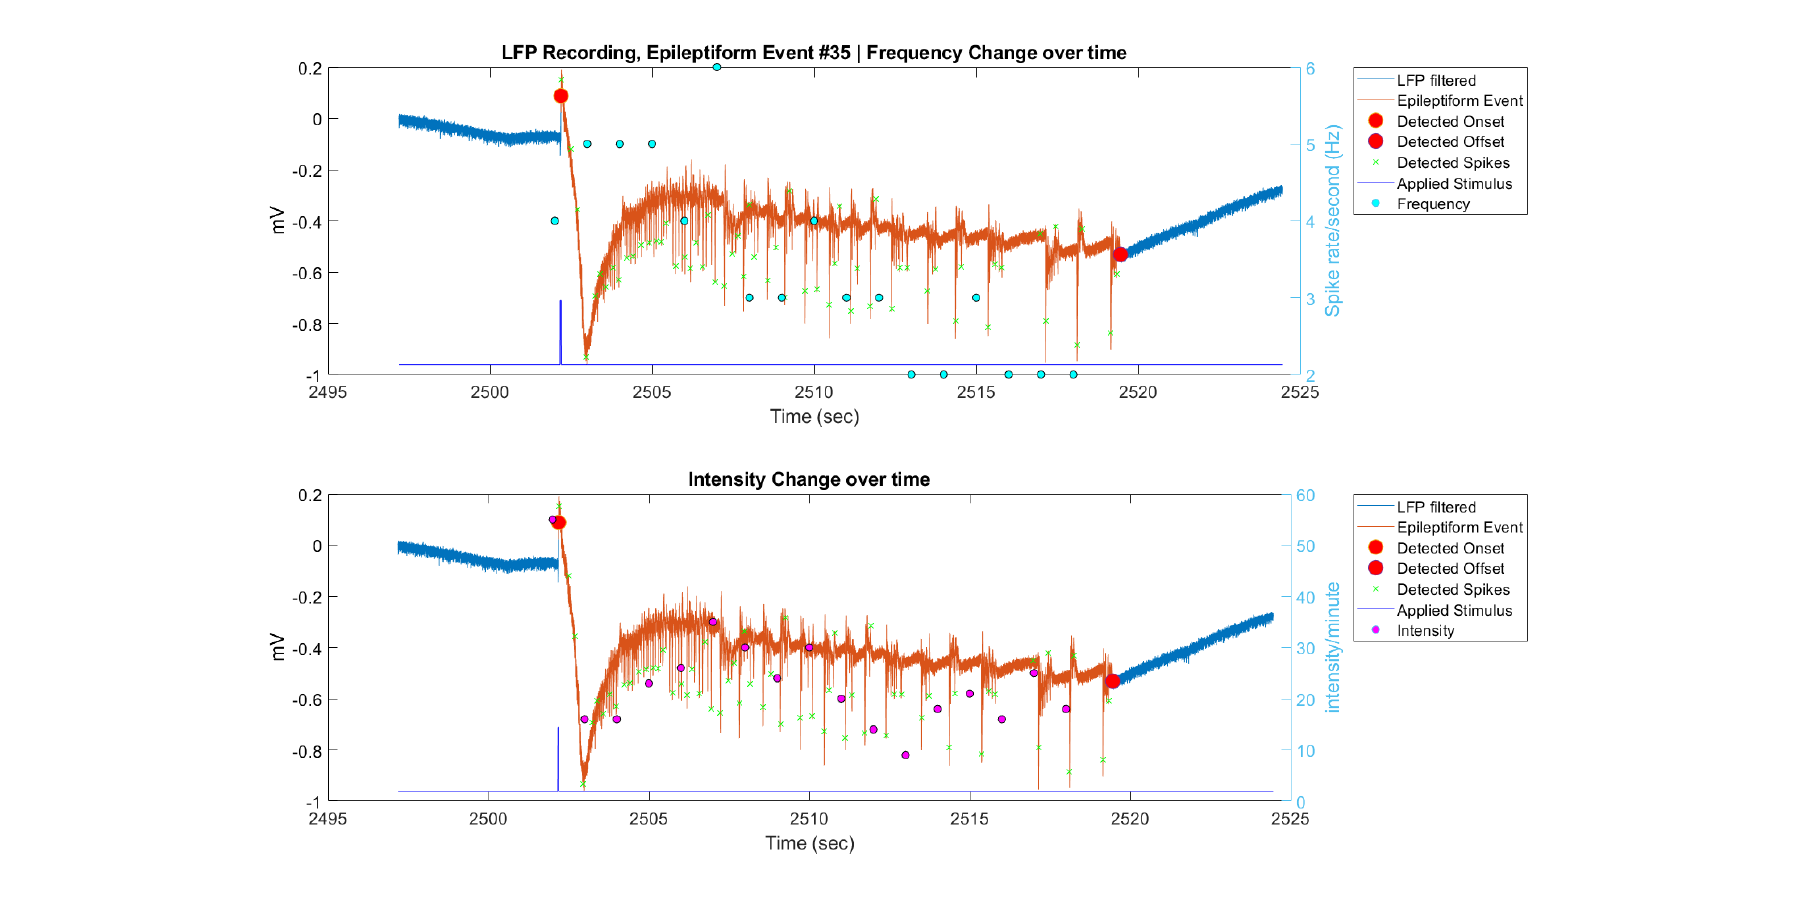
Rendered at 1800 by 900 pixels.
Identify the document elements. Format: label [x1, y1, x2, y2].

picture [126, 0, 1674, 900]
